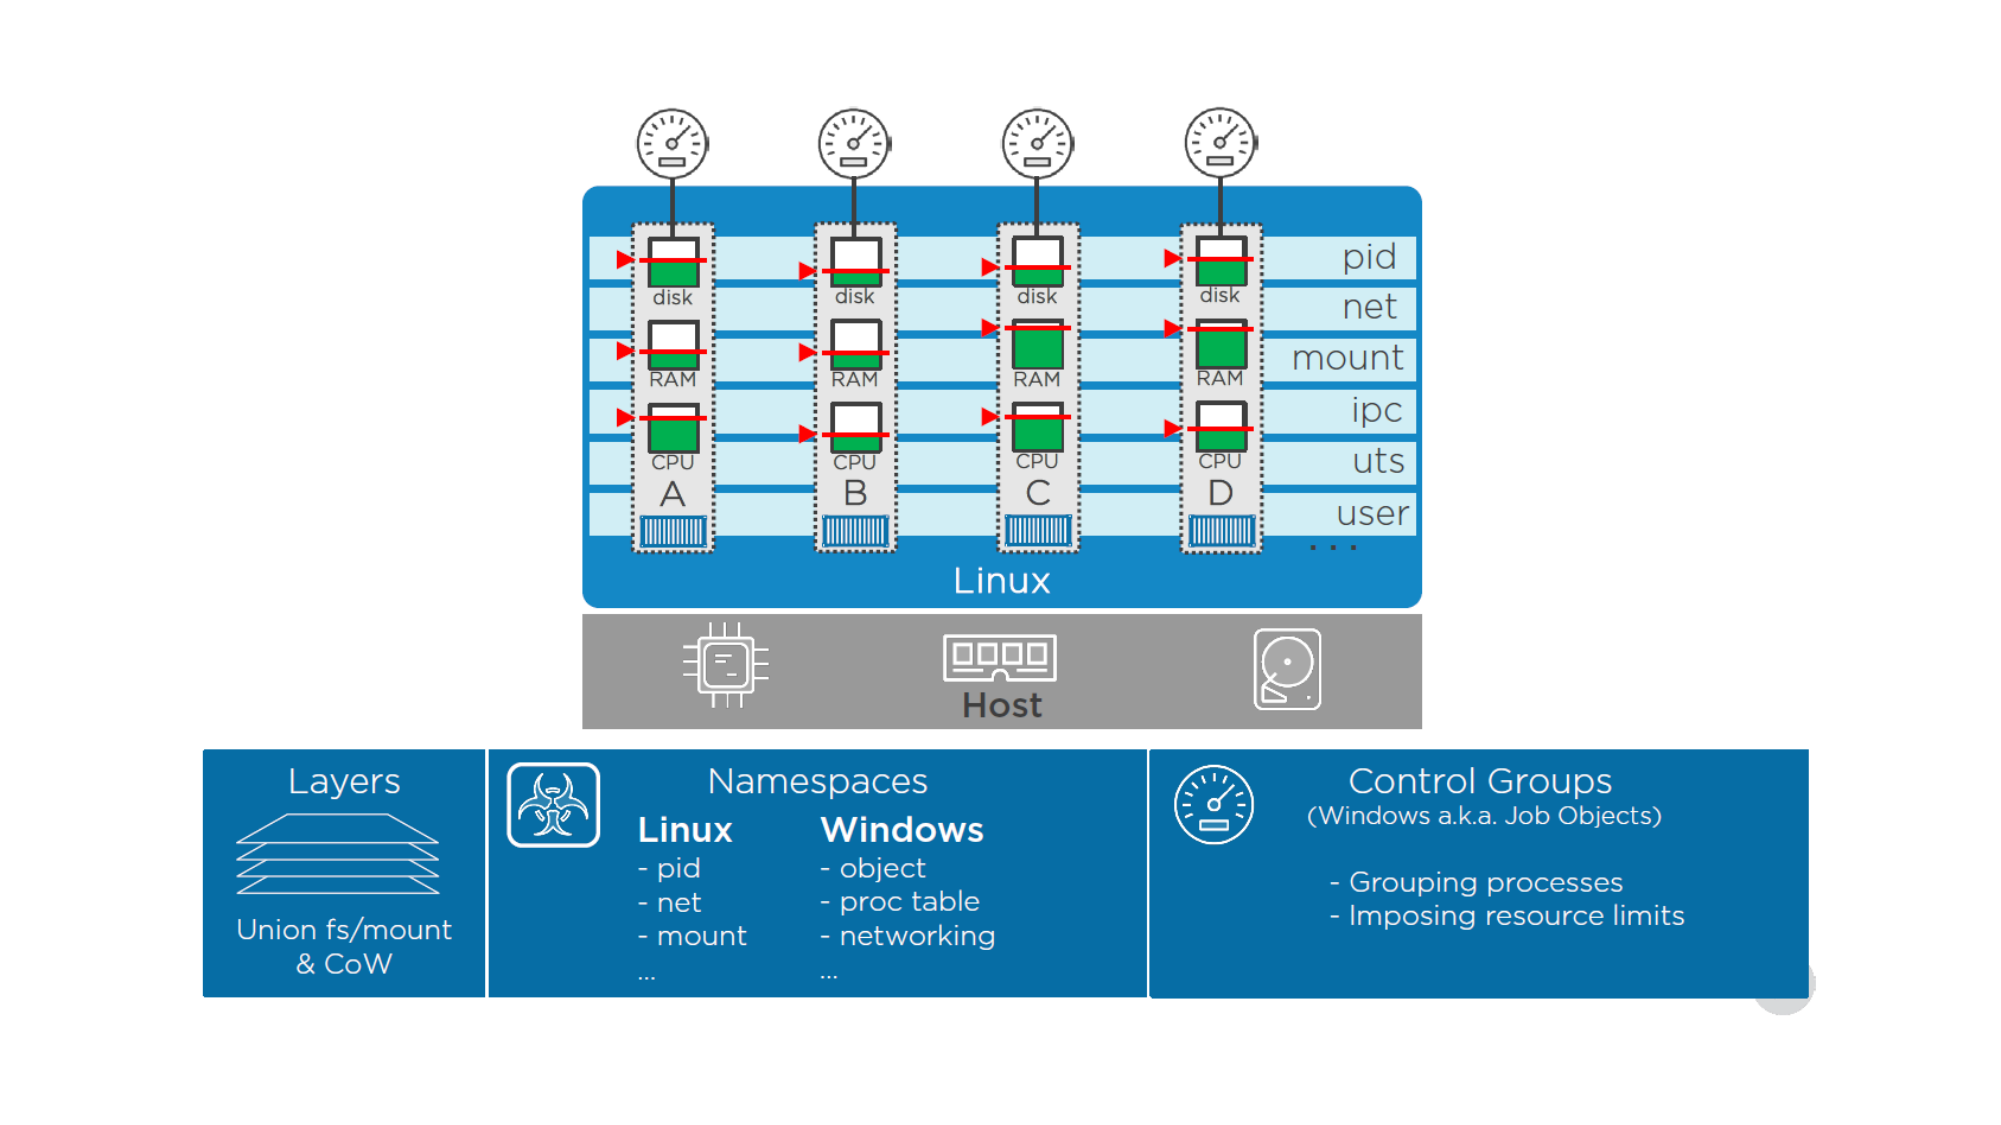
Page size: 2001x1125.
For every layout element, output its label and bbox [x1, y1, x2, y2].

picture [165, 105, 1835, 1020]
